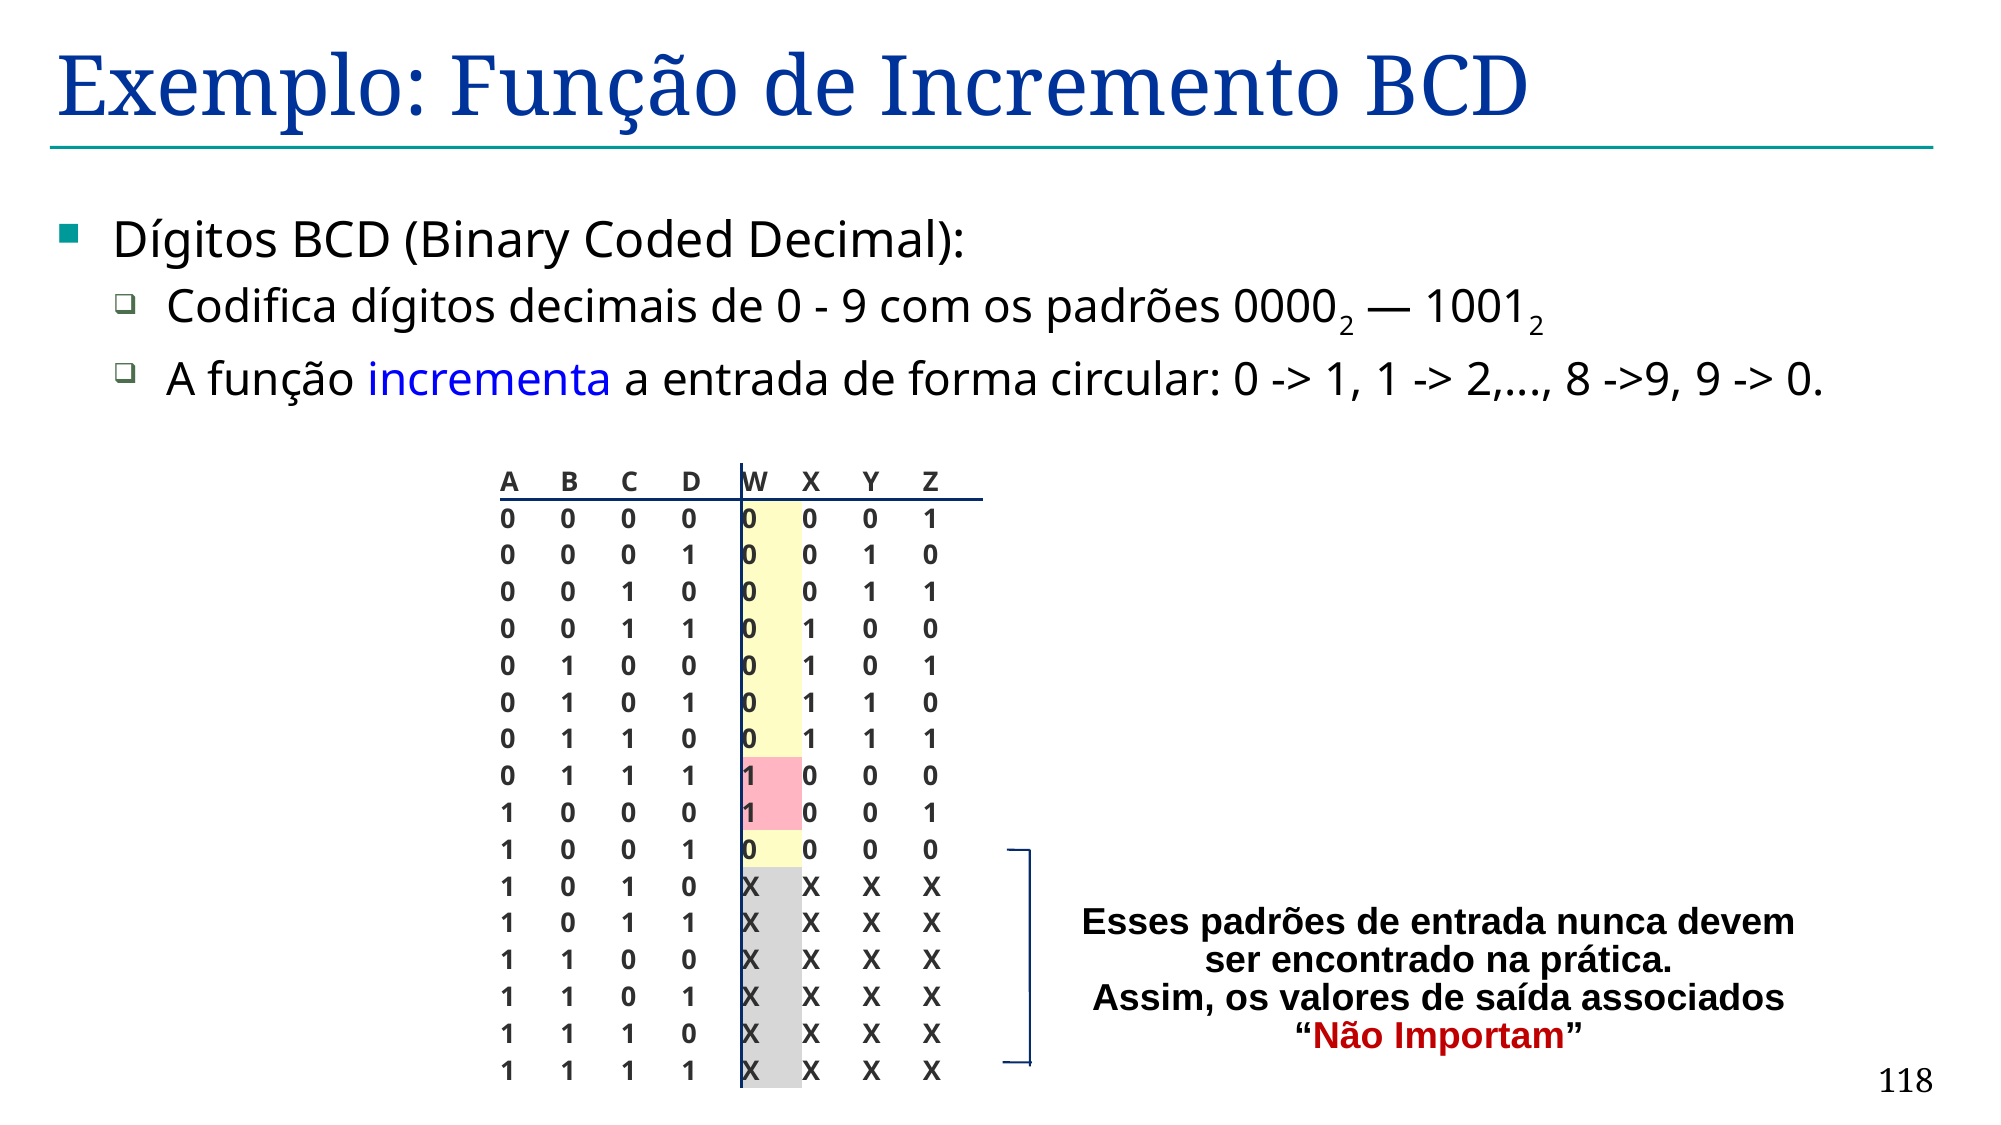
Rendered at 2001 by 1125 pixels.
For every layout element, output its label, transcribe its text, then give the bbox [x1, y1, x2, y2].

title Exemplo: Função de Incremento BCD [41, 24, 1925, 150]
slide_number 118 [1482, 1036, 1950, 1112]
text_box Esses padrões de entrada nunca devem ser encontrado na prática. Assim, os valores de saída associados “Não Importam” [1071, 899, 1807, 1061]
list Dígitos BCD (Binary Coded Decimal): Codifica dígitos decimais de 0 - 9 com os padrões 00002 — 10012 A função incrementa a entrada de forma circular: 0 -> 1, 1 -> 2,..., 8 ->9, 9 -> 0. [41, 200, 1925, 1100]
